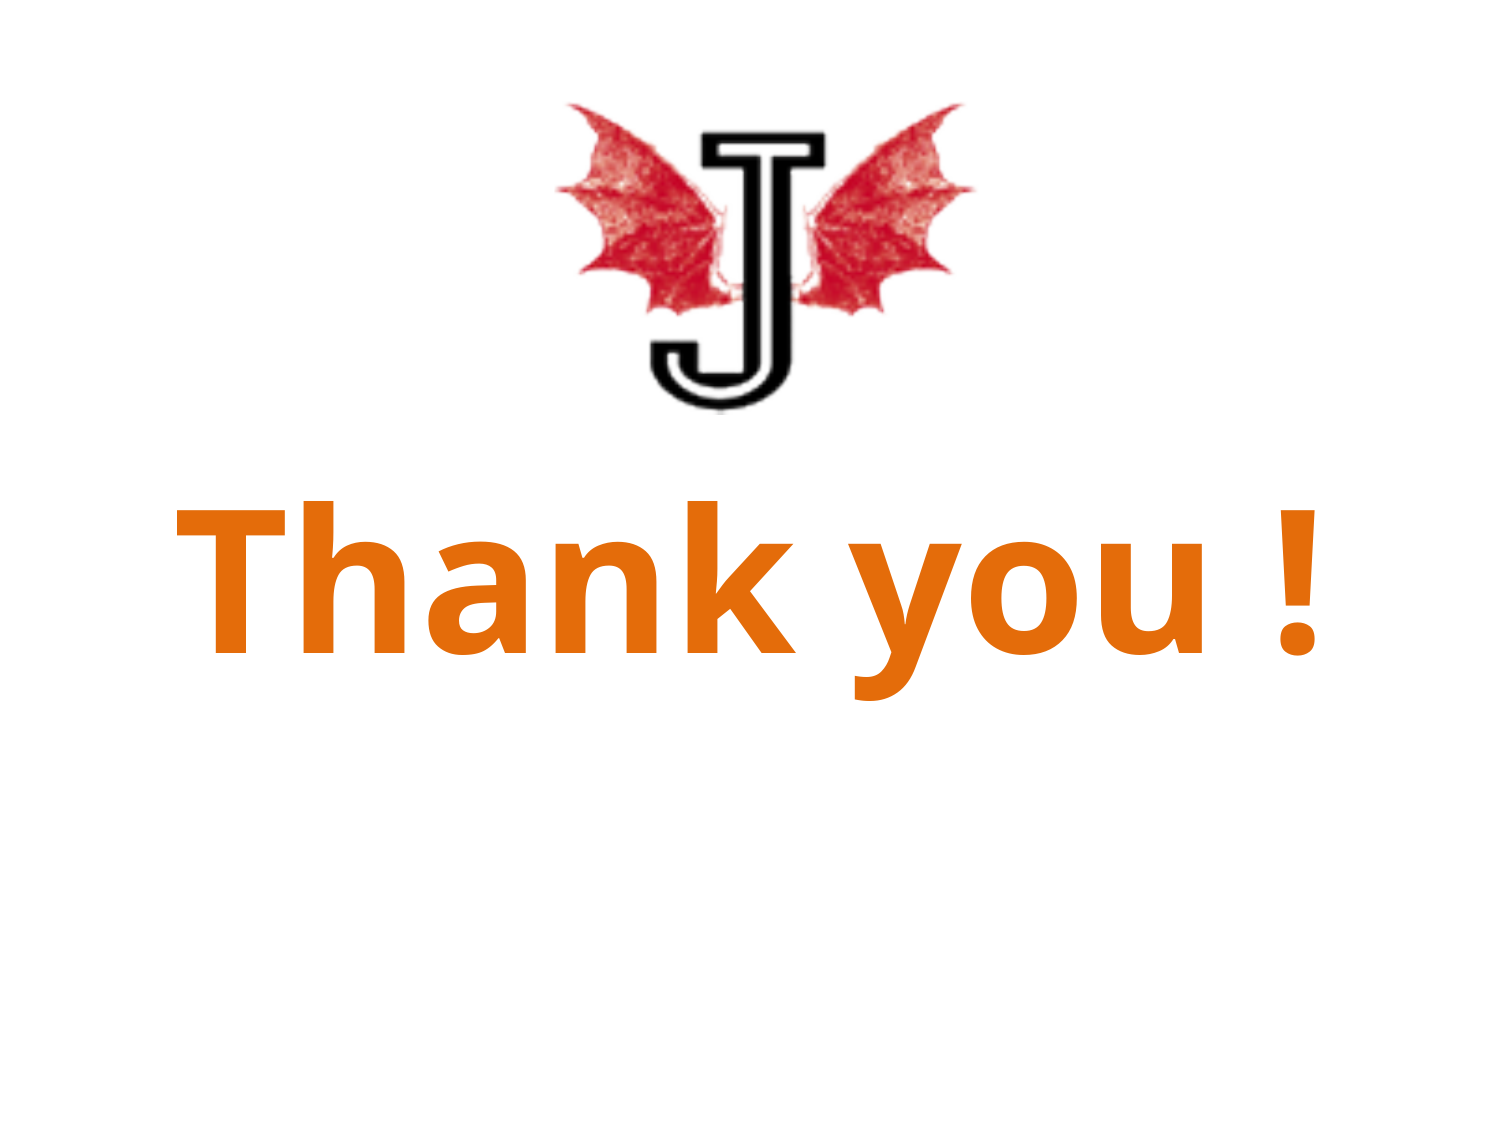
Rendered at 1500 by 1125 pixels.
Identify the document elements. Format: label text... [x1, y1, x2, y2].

picture [554, 101, 1002, 415]
text_box Thank you ! [0, 446, 1500, 701]
